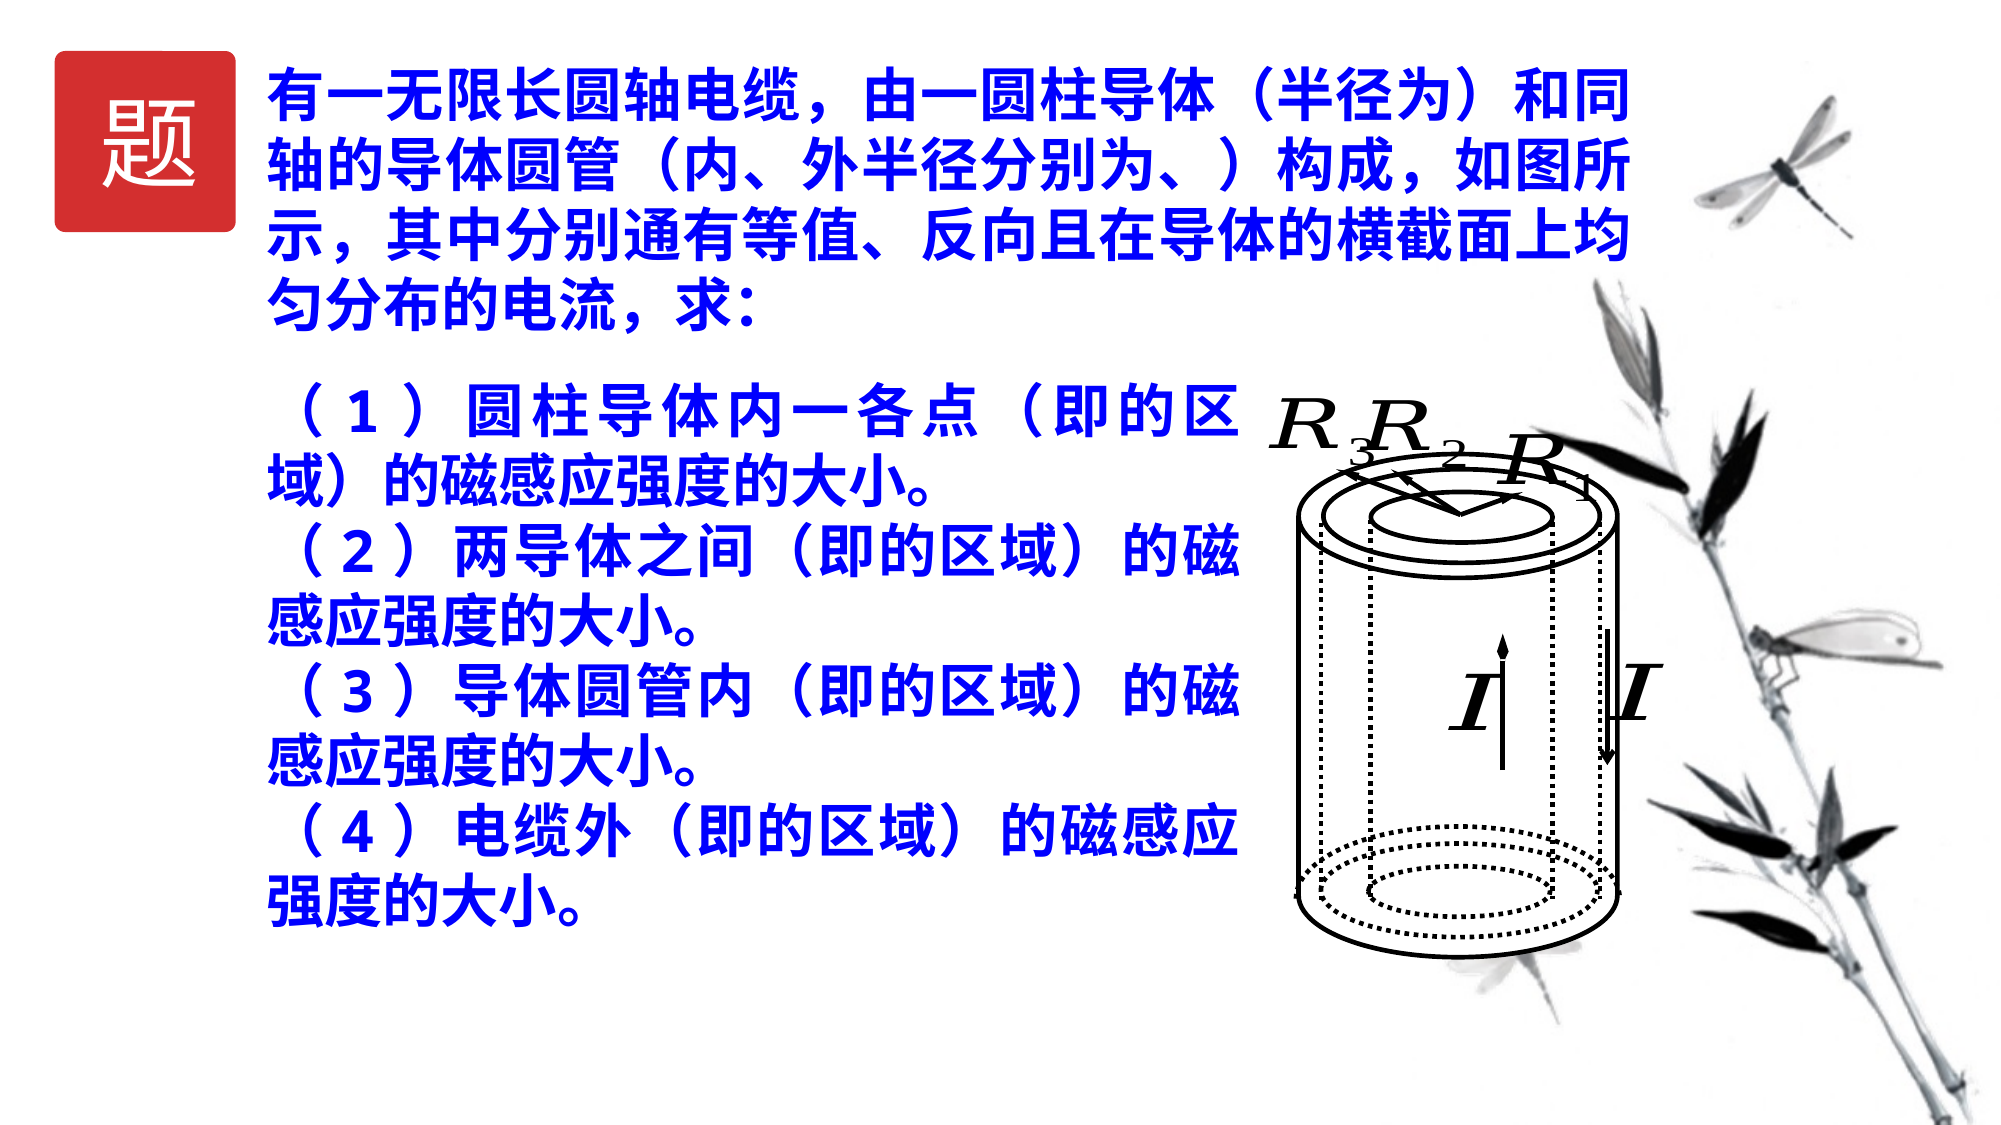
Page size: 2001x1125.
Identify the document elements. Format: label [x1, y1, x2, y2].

text_box [54, 50, 236, 233]
text_box [1264, 388, 1673, 958]
picture [1376, 61, 2000, 1125]
picture [1420, 248, 1432, 253]
